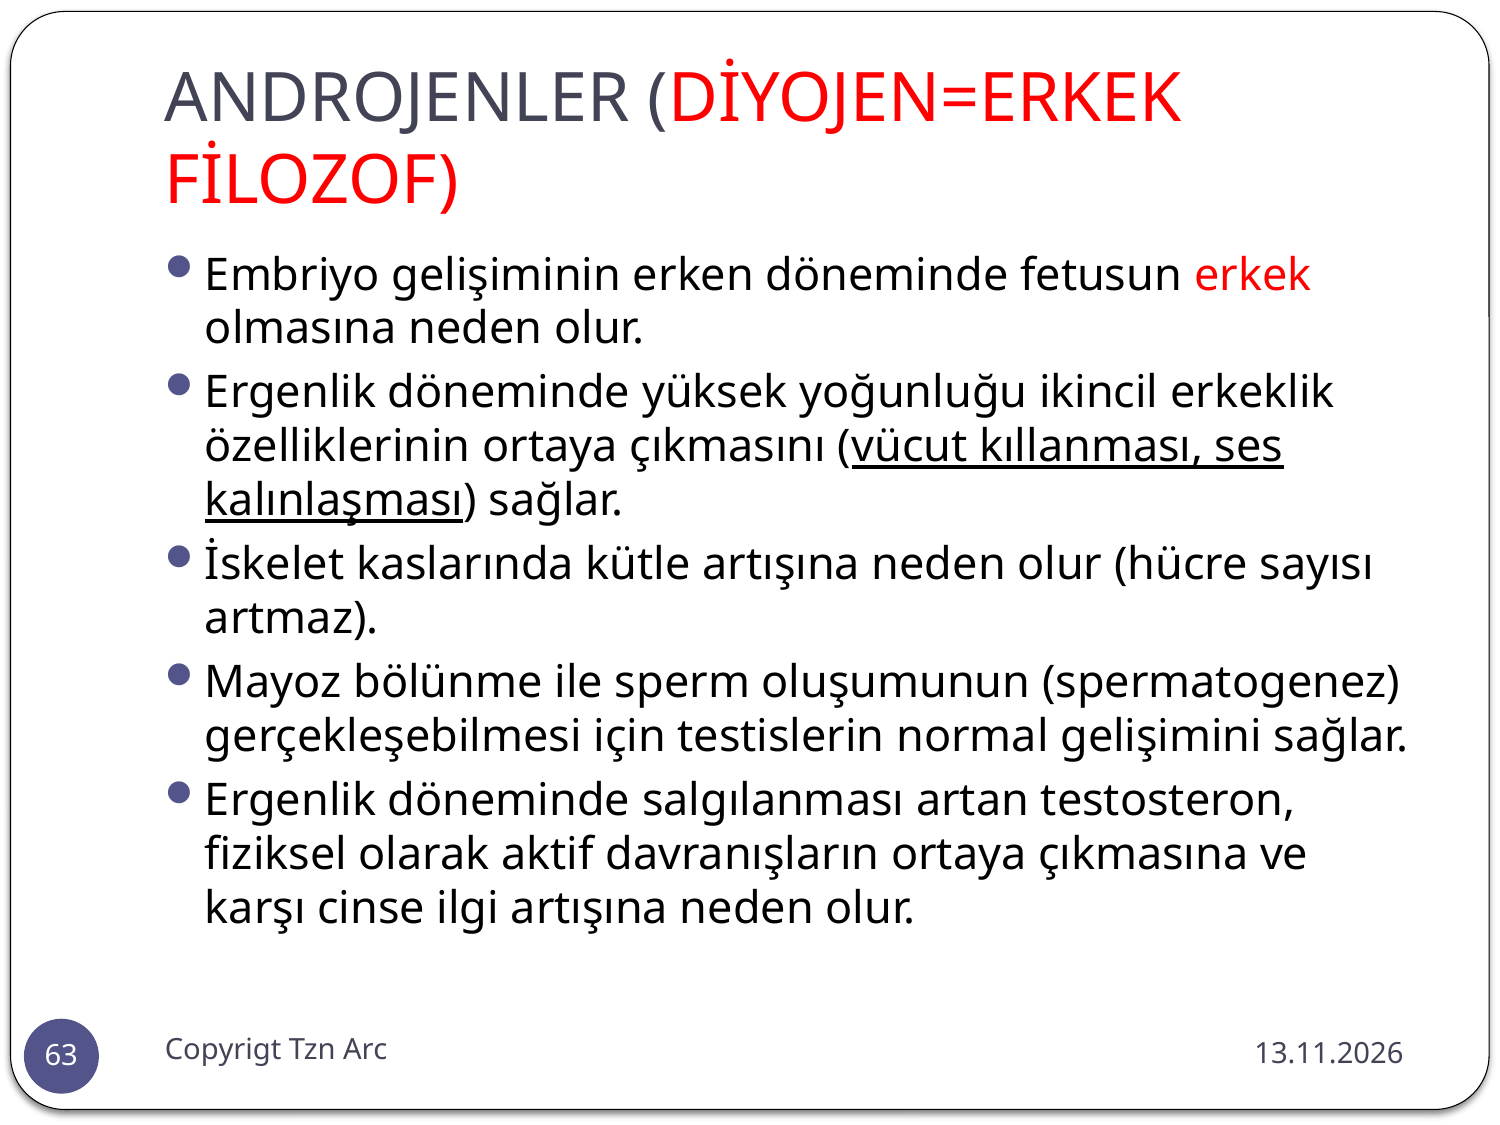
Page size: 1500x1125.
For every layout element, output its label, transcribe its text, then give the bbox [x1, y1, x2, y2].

title ANDROJENLER (DİYOJEN=ERKEK FİLOZOF) [150, 45, 1425, 233]
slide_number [1012, 1015, 1419, 1094]
slide_number 63 [23, 1018, 99, 1094]
list Embriyo gelişiminin erken döneminde fetusun erkek olmasına neden olur. Ergenlik döneminde yüksek yoğunluğu ikincil erkeklik özelliklerinin ortaya çıkmasını (vücut kıllanması, ses kalınlaşması) sağlar. İskelet kaslarında kütle artışına neden olur (hücre sayısı artmaz). Mayoz bölünme ile sperm oluşumunun (spermatogenez) gerçekleşebilmesi için testislerin normal gelişimini sağlar. Ergenlik döneminde salgılanması artan testosteron, fiziksel olarak aktif davranışların ortaya çıkmasına ve karşı cinse ilgi artışına neden olur. [150, 237, 1425, 988]
footer Copyrigt Tzn Arc [150, 1012, 800, 1088]
